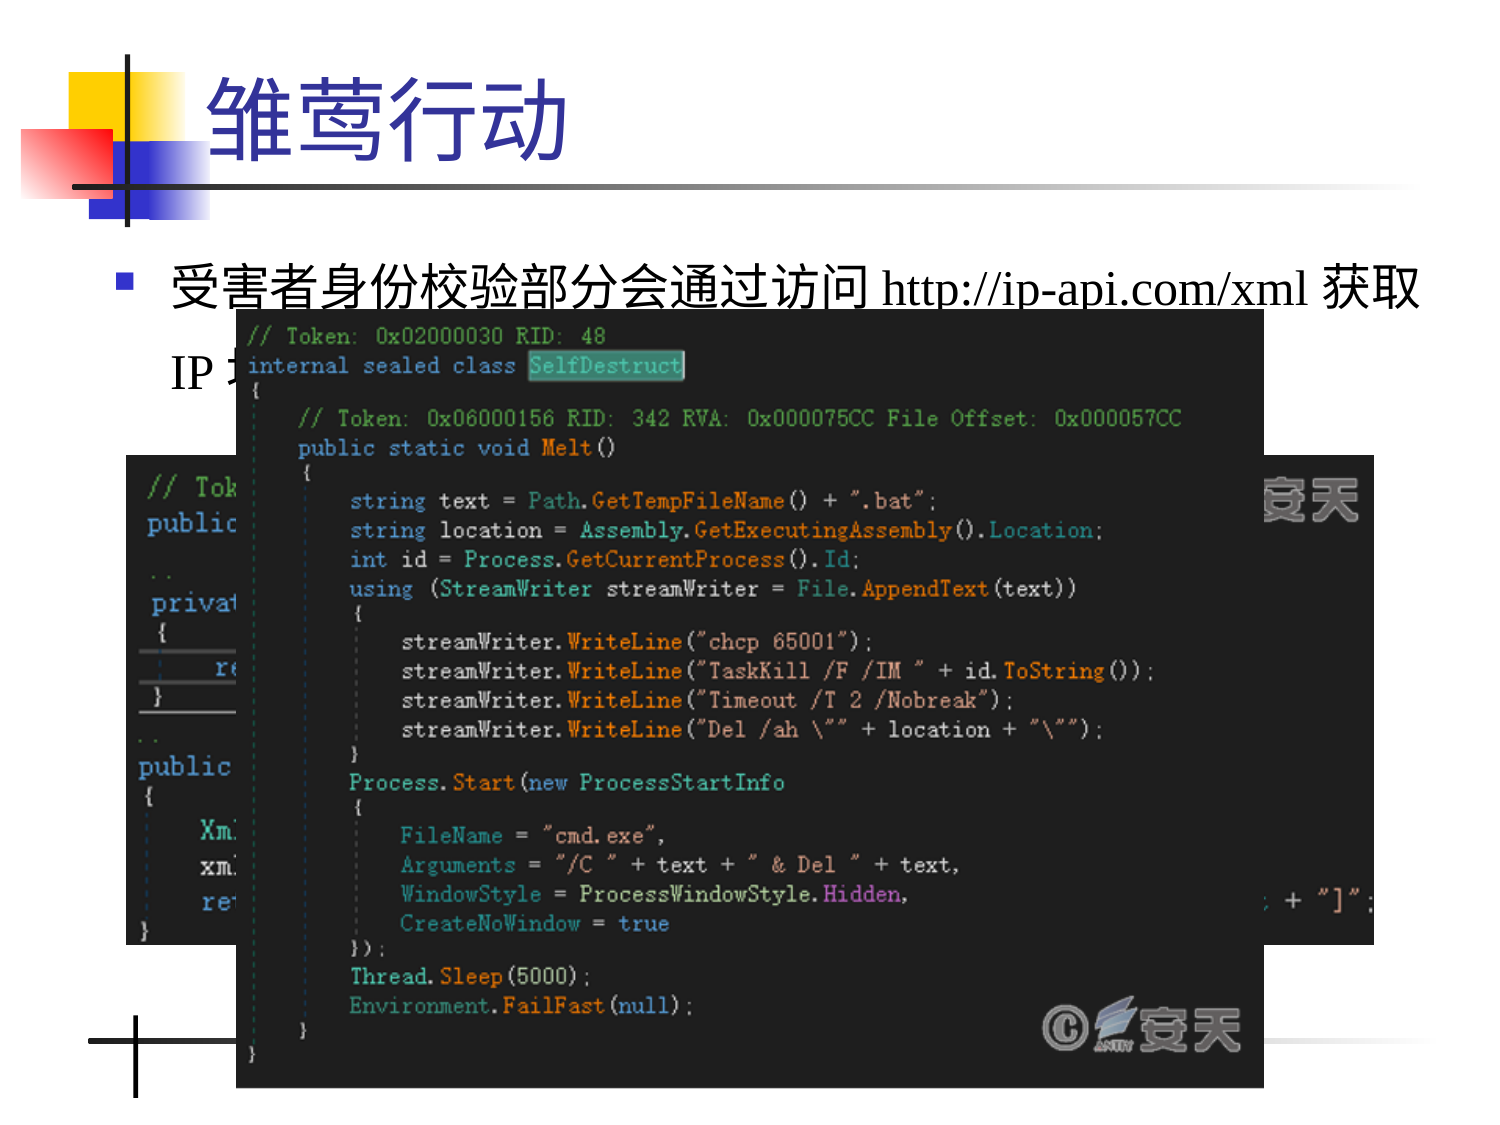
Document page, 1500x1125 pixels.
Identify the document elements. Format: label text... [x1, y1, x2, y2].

picture [126, 309, 1374, 1090]
list 受害者身份校验部分会通过访问http://ip-api.com/xml获取IP地址信息，检测受害者所在国家是否为乌克兰 [98, 224, 1468, 901]
title 雏莺行动 [188, 23, 1468, 181]
